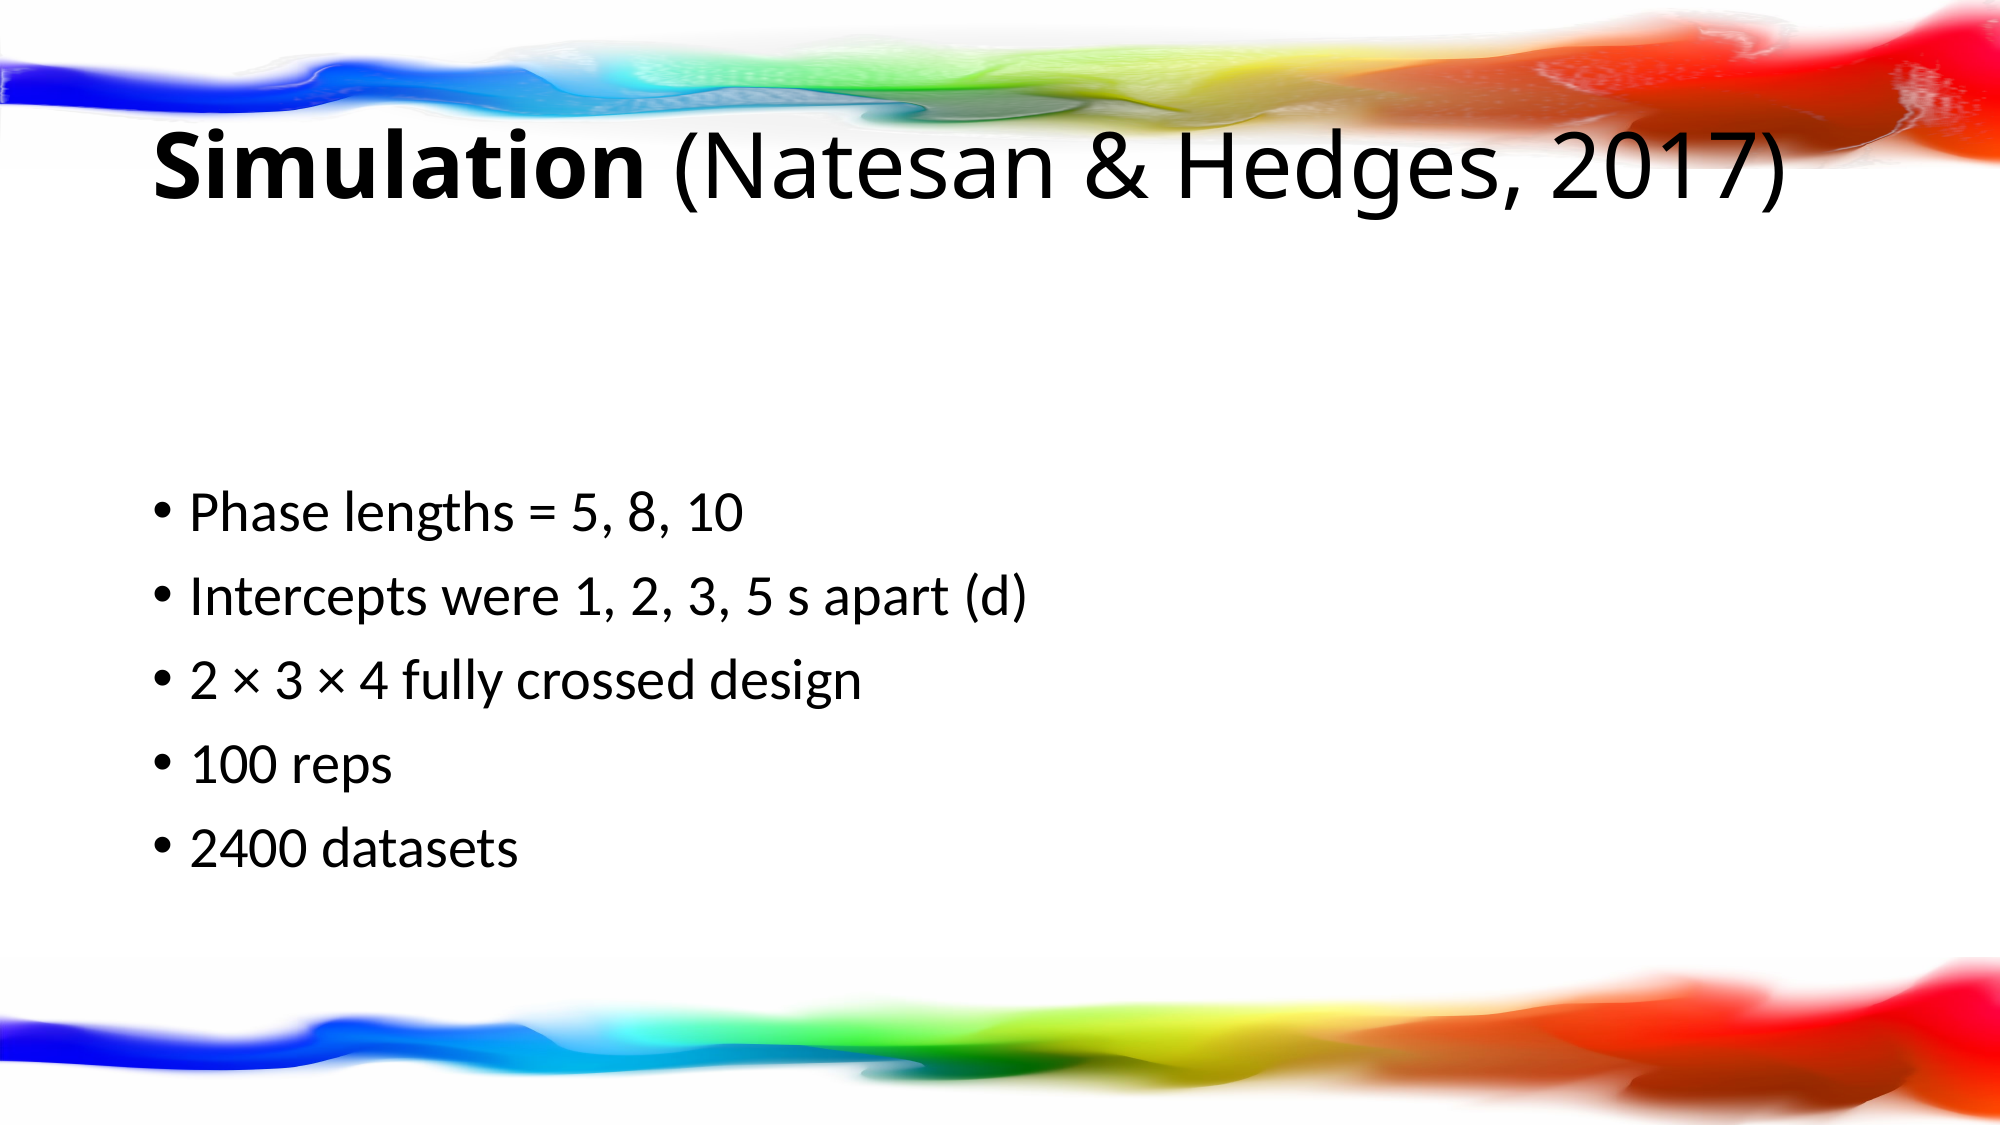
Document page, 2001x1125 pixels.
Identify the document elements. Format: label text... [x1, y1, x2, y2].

picture [0, 957, 2000, 1125]
title Simulation (Natesan & Hedges, 2017) [137, 59, 1863, 278]
picture [0, 0, 2000, 169]
